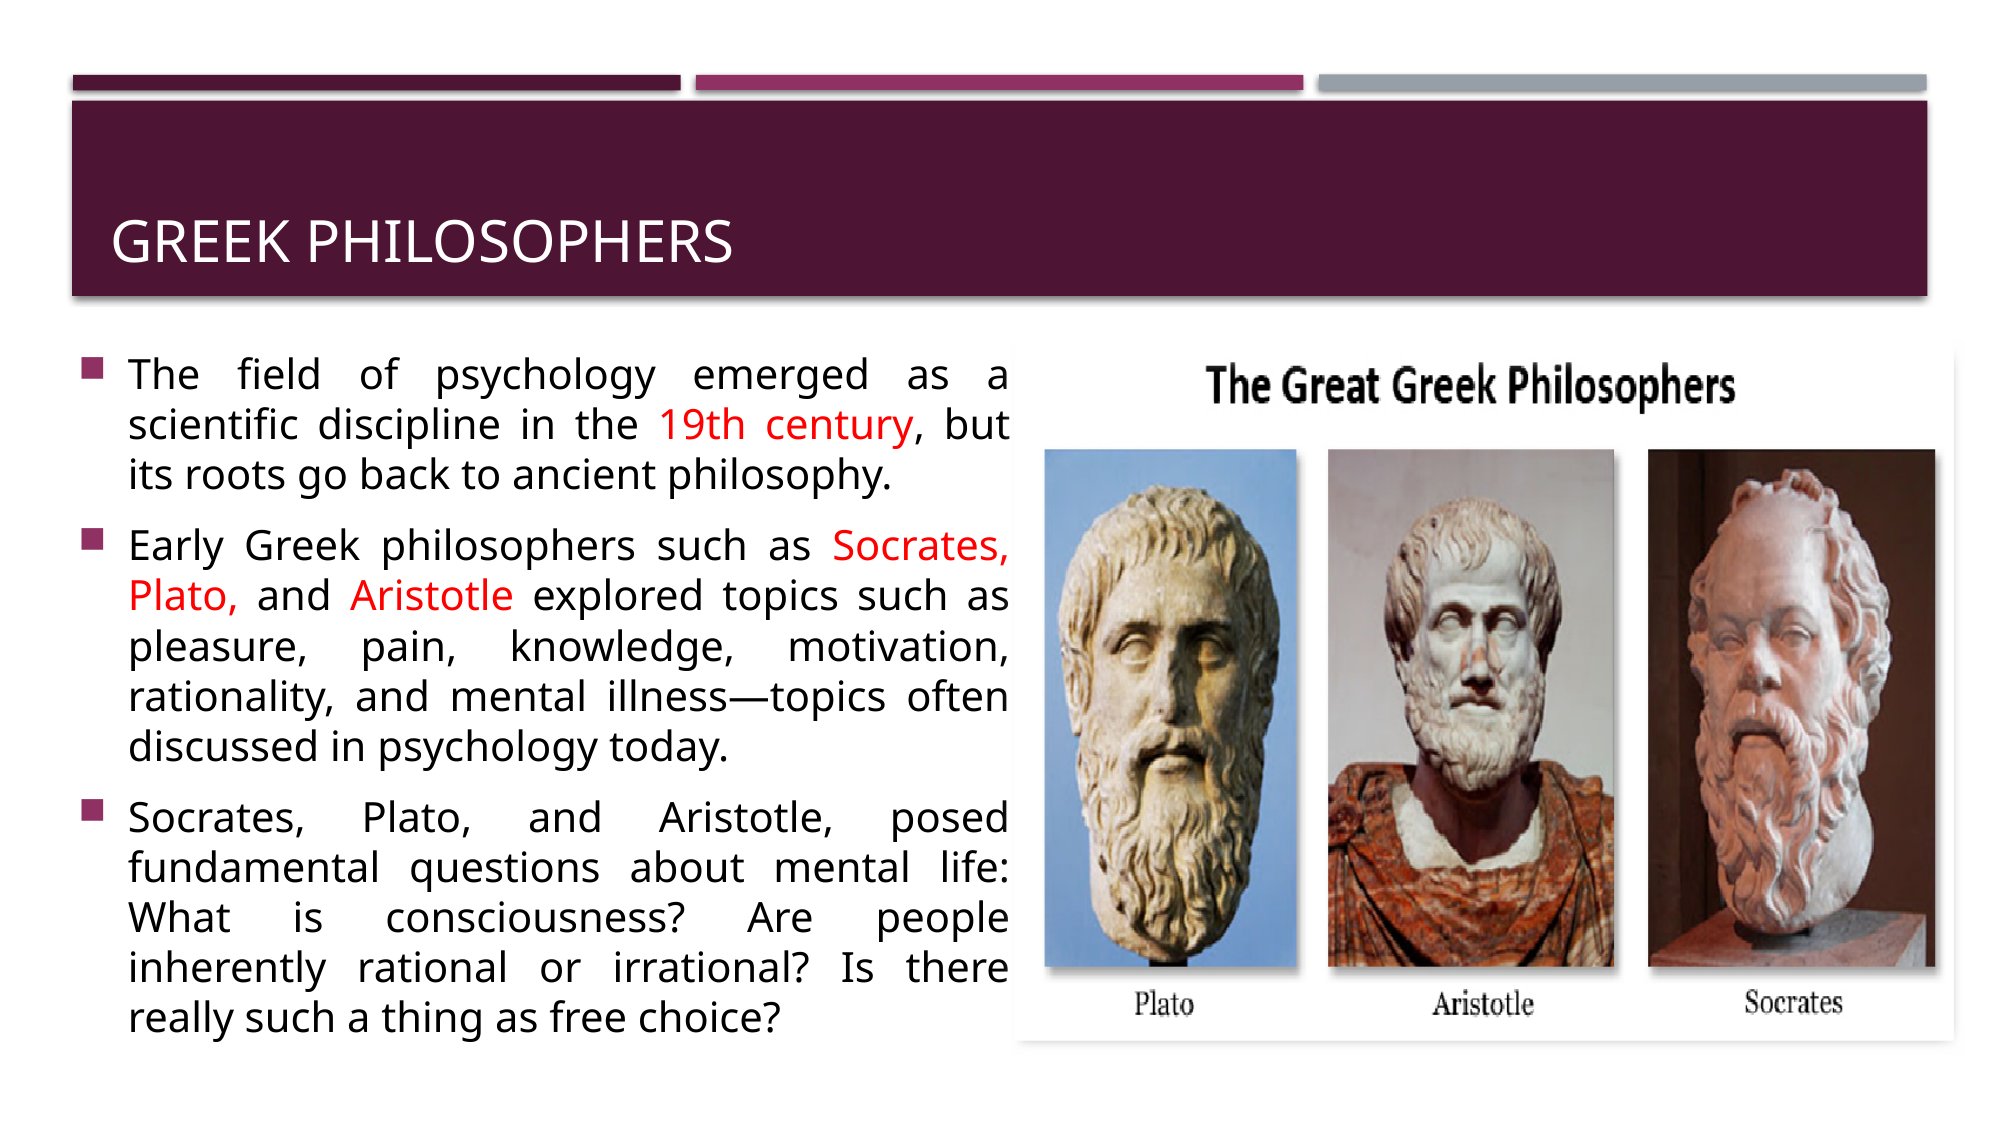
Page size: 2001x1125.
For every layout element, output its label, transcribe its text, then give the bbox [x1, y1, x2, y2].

title Greek philosophers [95, 115, 1905, 282]
list The field of psychology emerged as a scientific discipline in the 19th century, but its roots go back to ancient philosophy. Early Greek philosophers such as Socrates, Plato, and Aristotle explored topics such as pleasure, pain, knowledge, motivation, rationality, and mental illness—topics often discussed in psychology today. Socrates, Plato, and Aristotle, posed fundamental questions about mental life: What is consciousness? Are people inherently rational or irrational? Is there really such a thing as free choice? [62, 340, 997, 1055]
picture [1000, 339, 1967, 1055]
